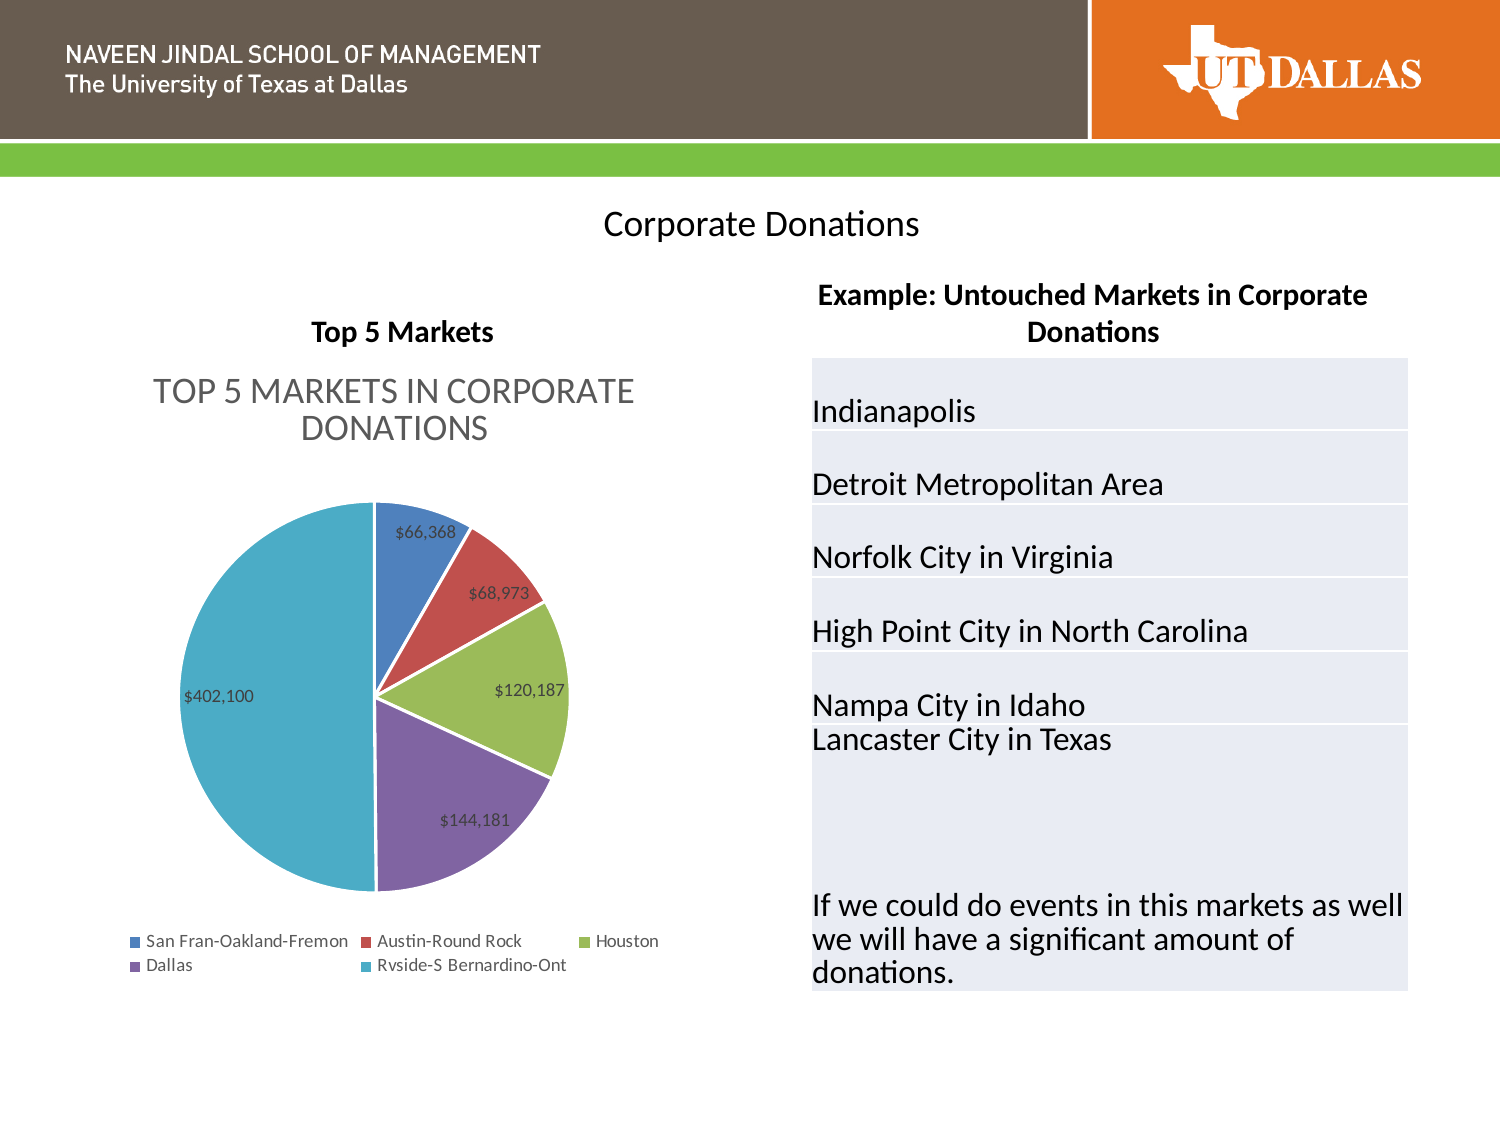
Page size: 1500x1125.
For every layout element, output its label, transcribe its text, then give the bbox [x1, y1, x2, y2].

table_cell Lancaster City in Texas If we could do events in this markets as well we will have a significant amount of donations. [812, 725, 1408, 991]
title Corporate Donations [115, 191, 1409, 252]
list Top 5 Markets [75, 251, 738, 344]
table_cell High Point City in North Carolina [812, 578, 1408, 650]
picture [0, 0, 1500, 1125]
list Example: Untouched Markets in Corporate Donations [761, 251, 1425, 357]
table_cell Nampa City in Idaho [812, 652, 1408, 723]
table_header Indianapolis [812, 358, 1408, 429]
table_cell Detroit Metropolitan Area [812, 431, 1408, 503]
chart [25, 345, 763, 983]
table_cell Norfolk City in Virginia [812, 505, 1408, 576]
